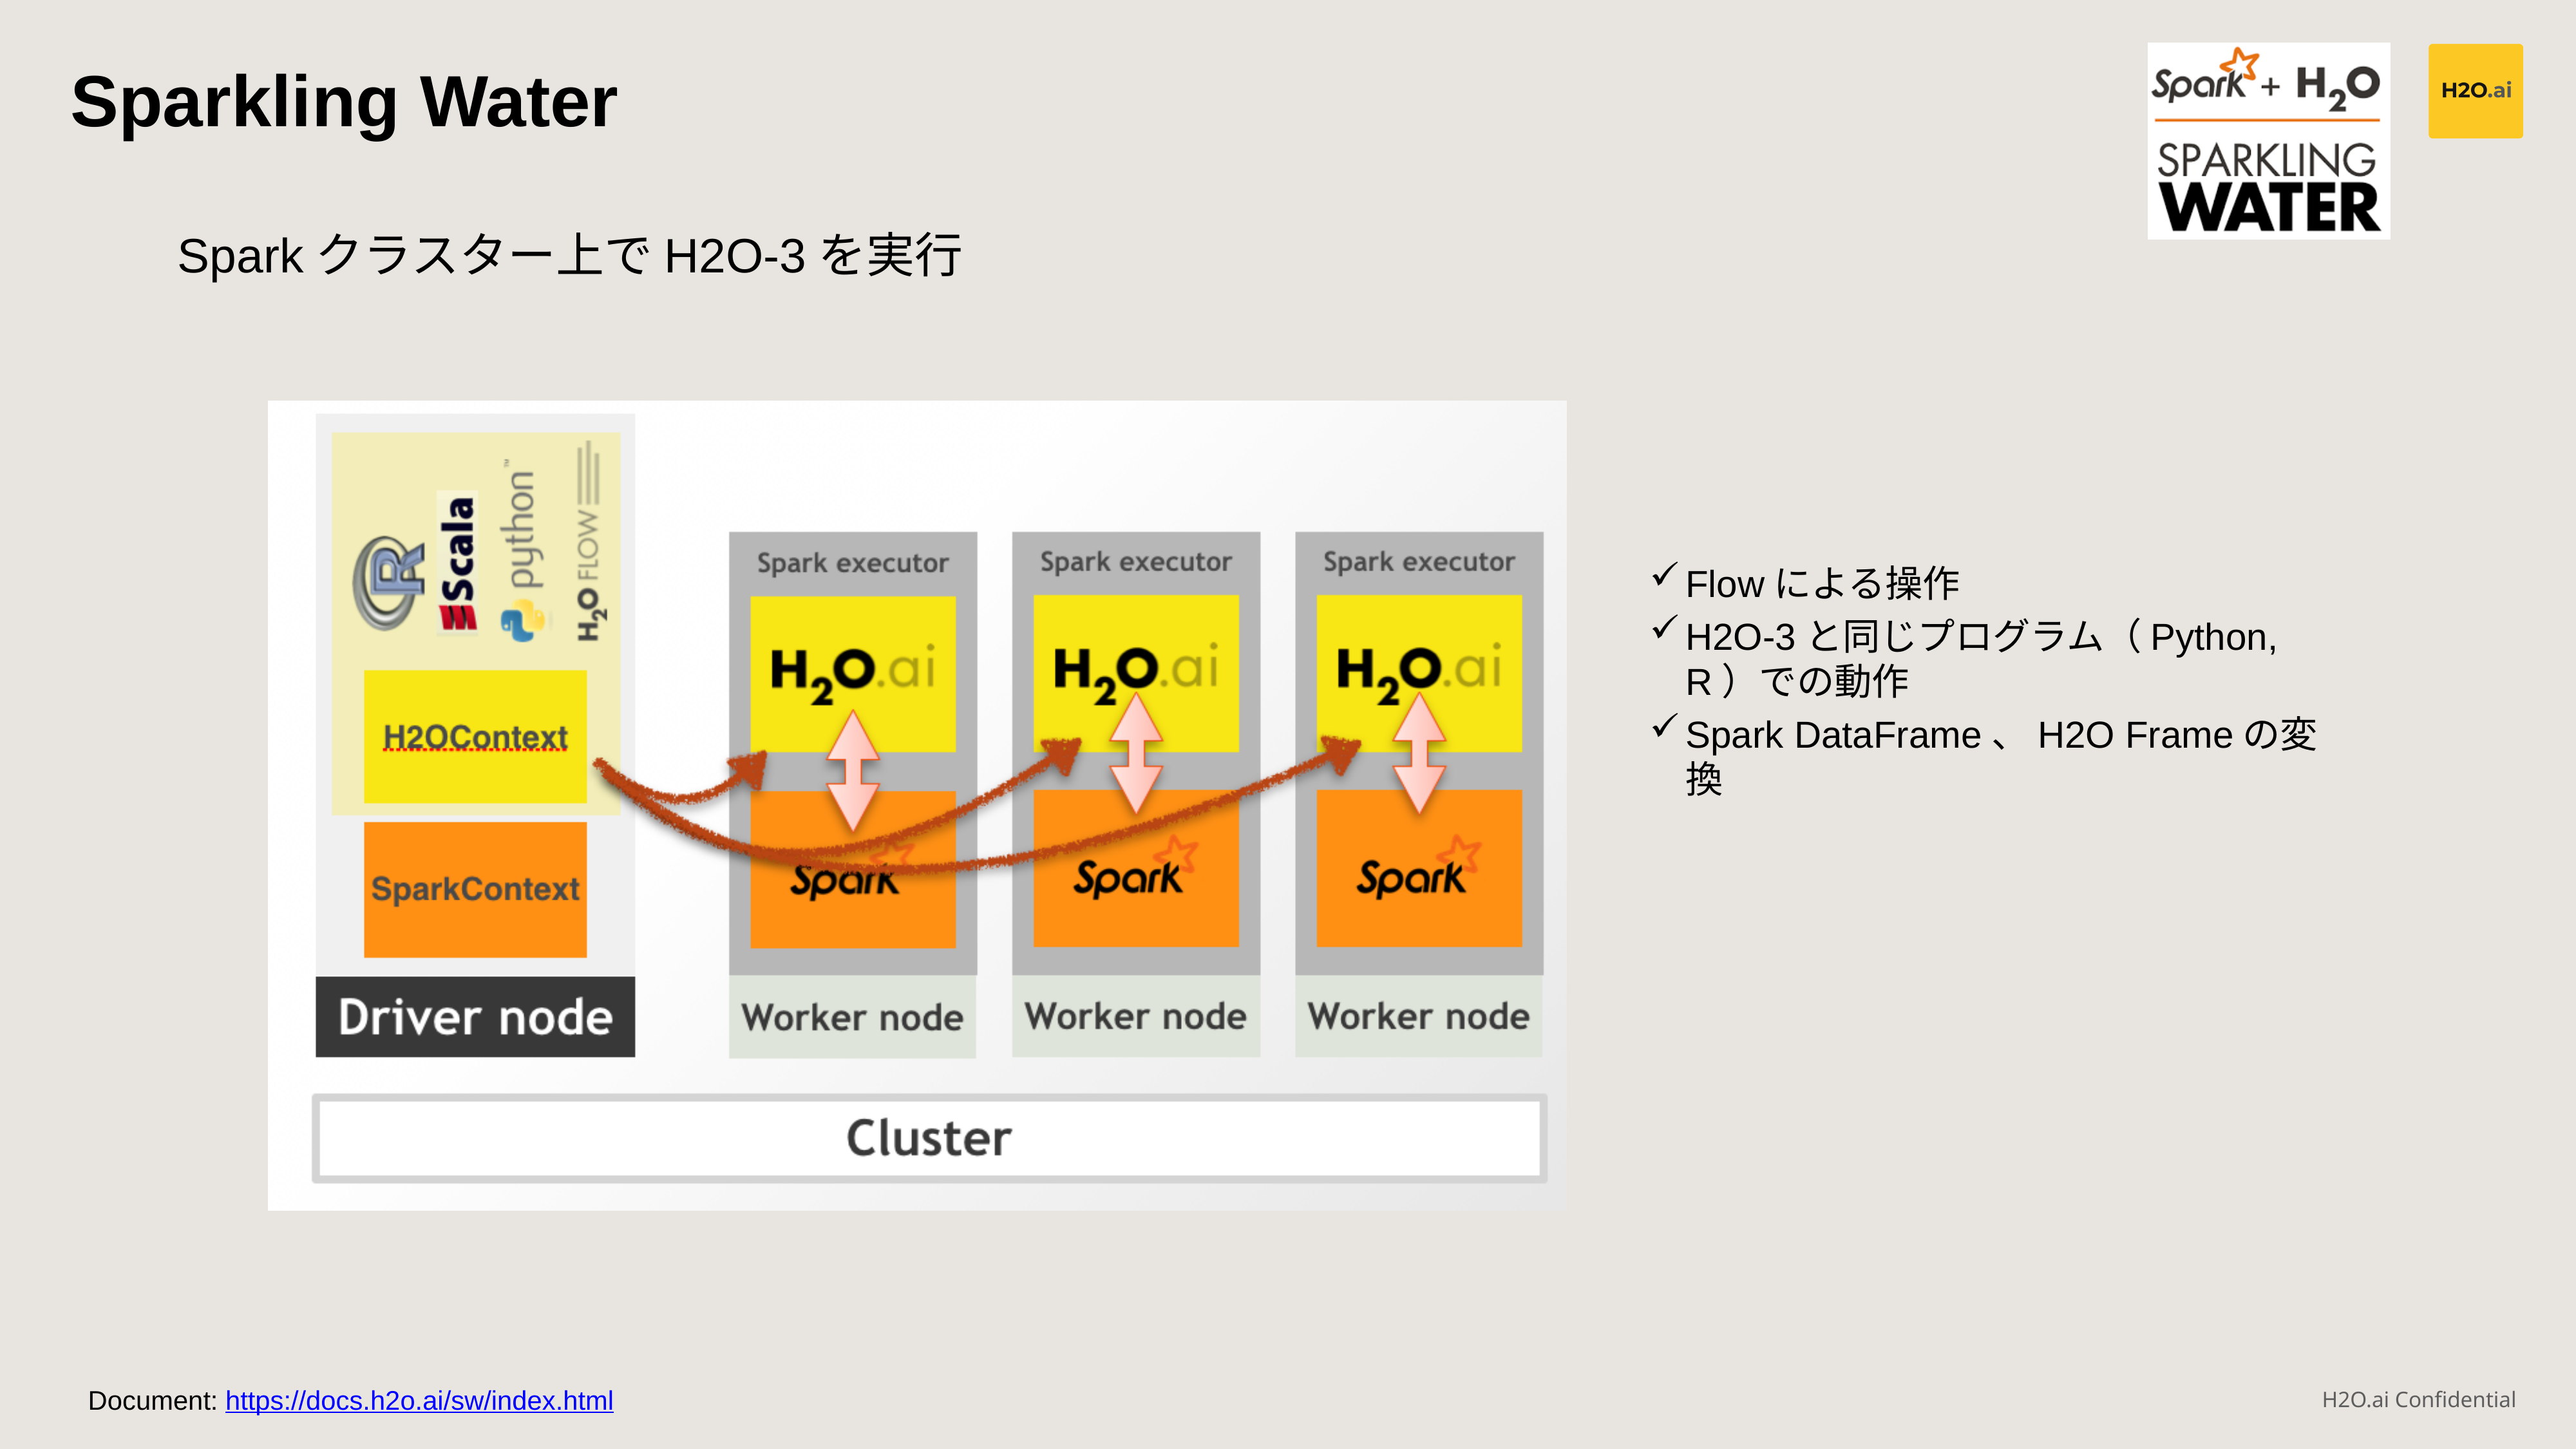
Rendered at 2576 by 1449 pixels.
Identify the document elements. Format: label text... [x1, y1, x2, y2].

text_box Document: https://docs.h2o.ai/sw/index.html [78, 1378, 1368, 1421]
picture [2148, 43, 2391, 240]
picture [2429, 44, 2523, 138]
text_box Flowによる操作 H2O-3と同じプログラム（Python, R）での動作 Spark DataFrame、H2O Frameの変換 [1640, 554, 2363, 806]
picture [267, 401, 1567, 1211]
text_box Sparkling Water [61, 49, 2145, 146]
text_box Sparkクラスター上でH2O-3を実行 [168, 220, 2445, 354]
